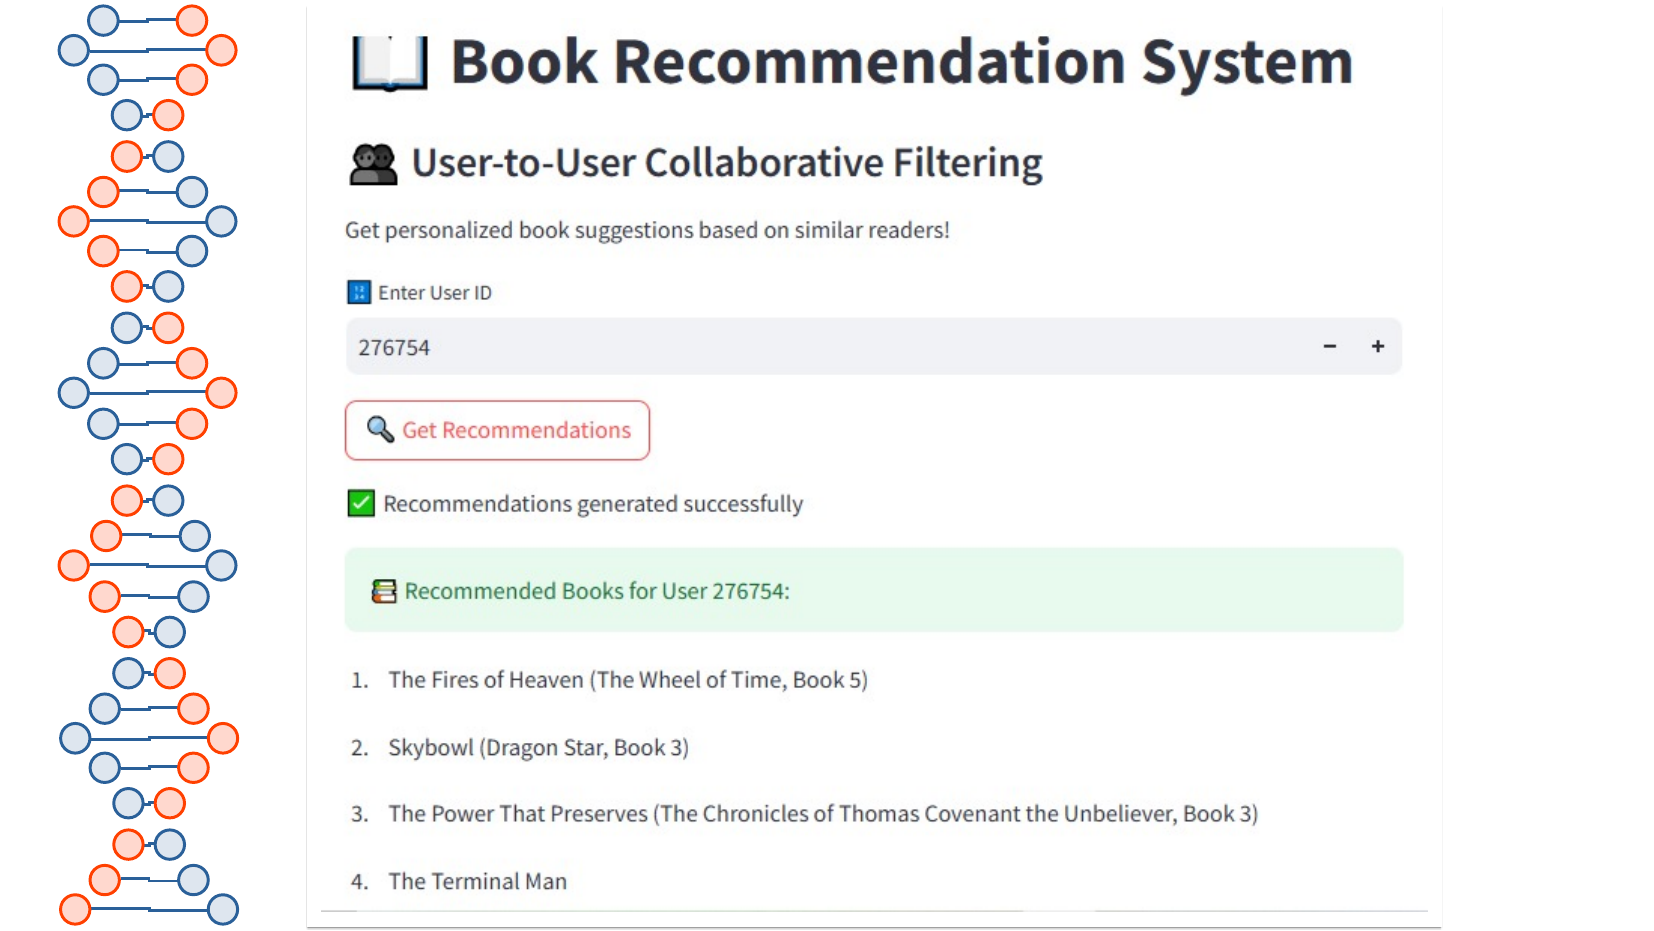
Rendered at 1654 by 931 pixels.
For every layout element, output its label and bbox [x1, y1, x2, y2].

picture [321, 17, 1428, 912]
